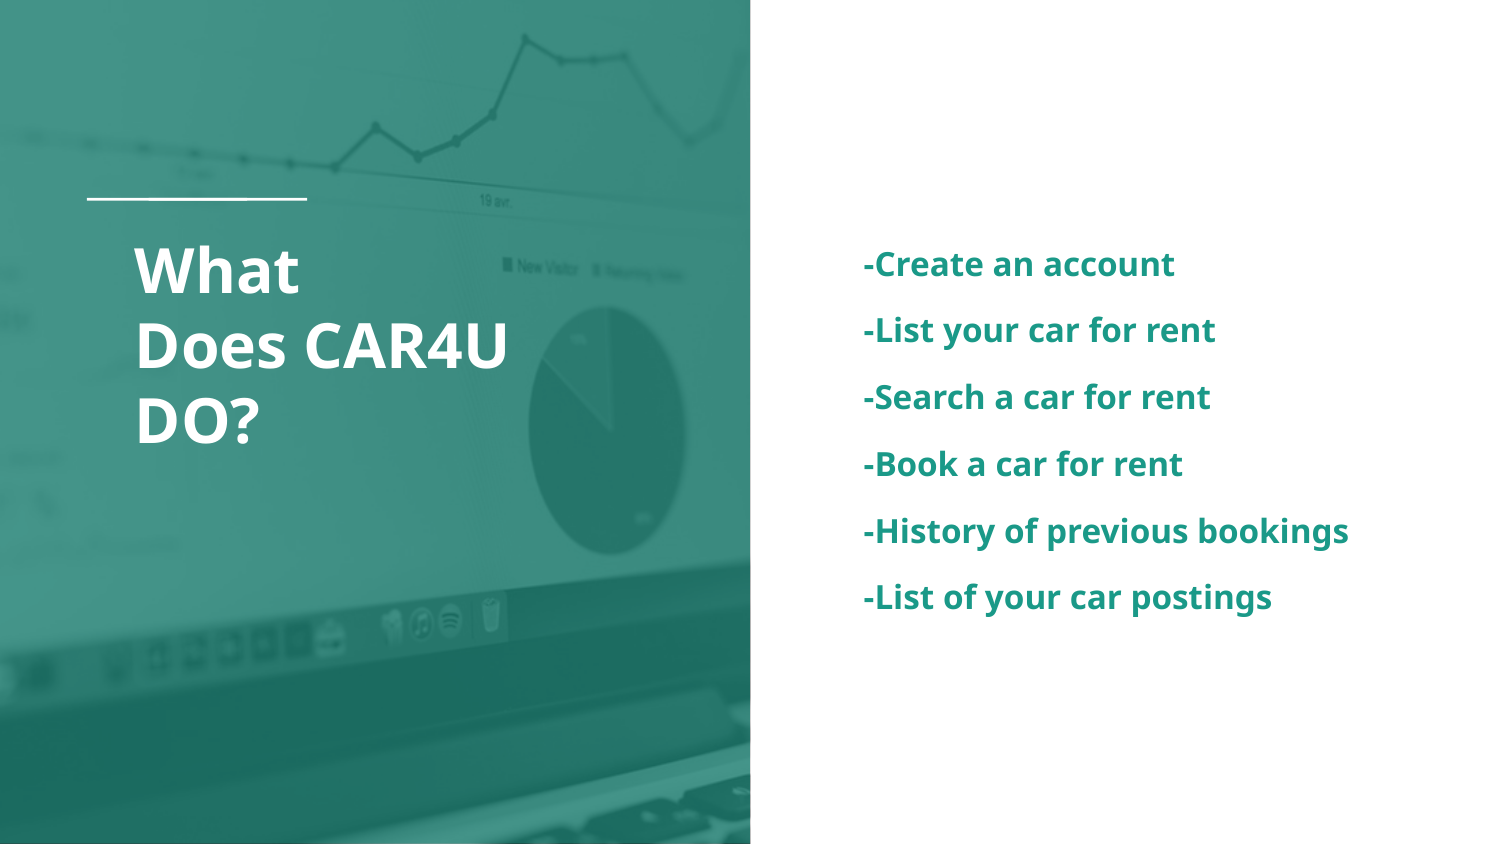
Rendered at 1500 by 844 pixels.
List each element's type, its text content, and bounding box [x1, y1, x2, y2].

title What Does CAR4U DO? [119, 216, 662, 494]
list -Create an account -List your car for rent -Search a car for rent -Book a car for rent -History of previous bookings -List of your car postings [848, 221, 1403, 719]
